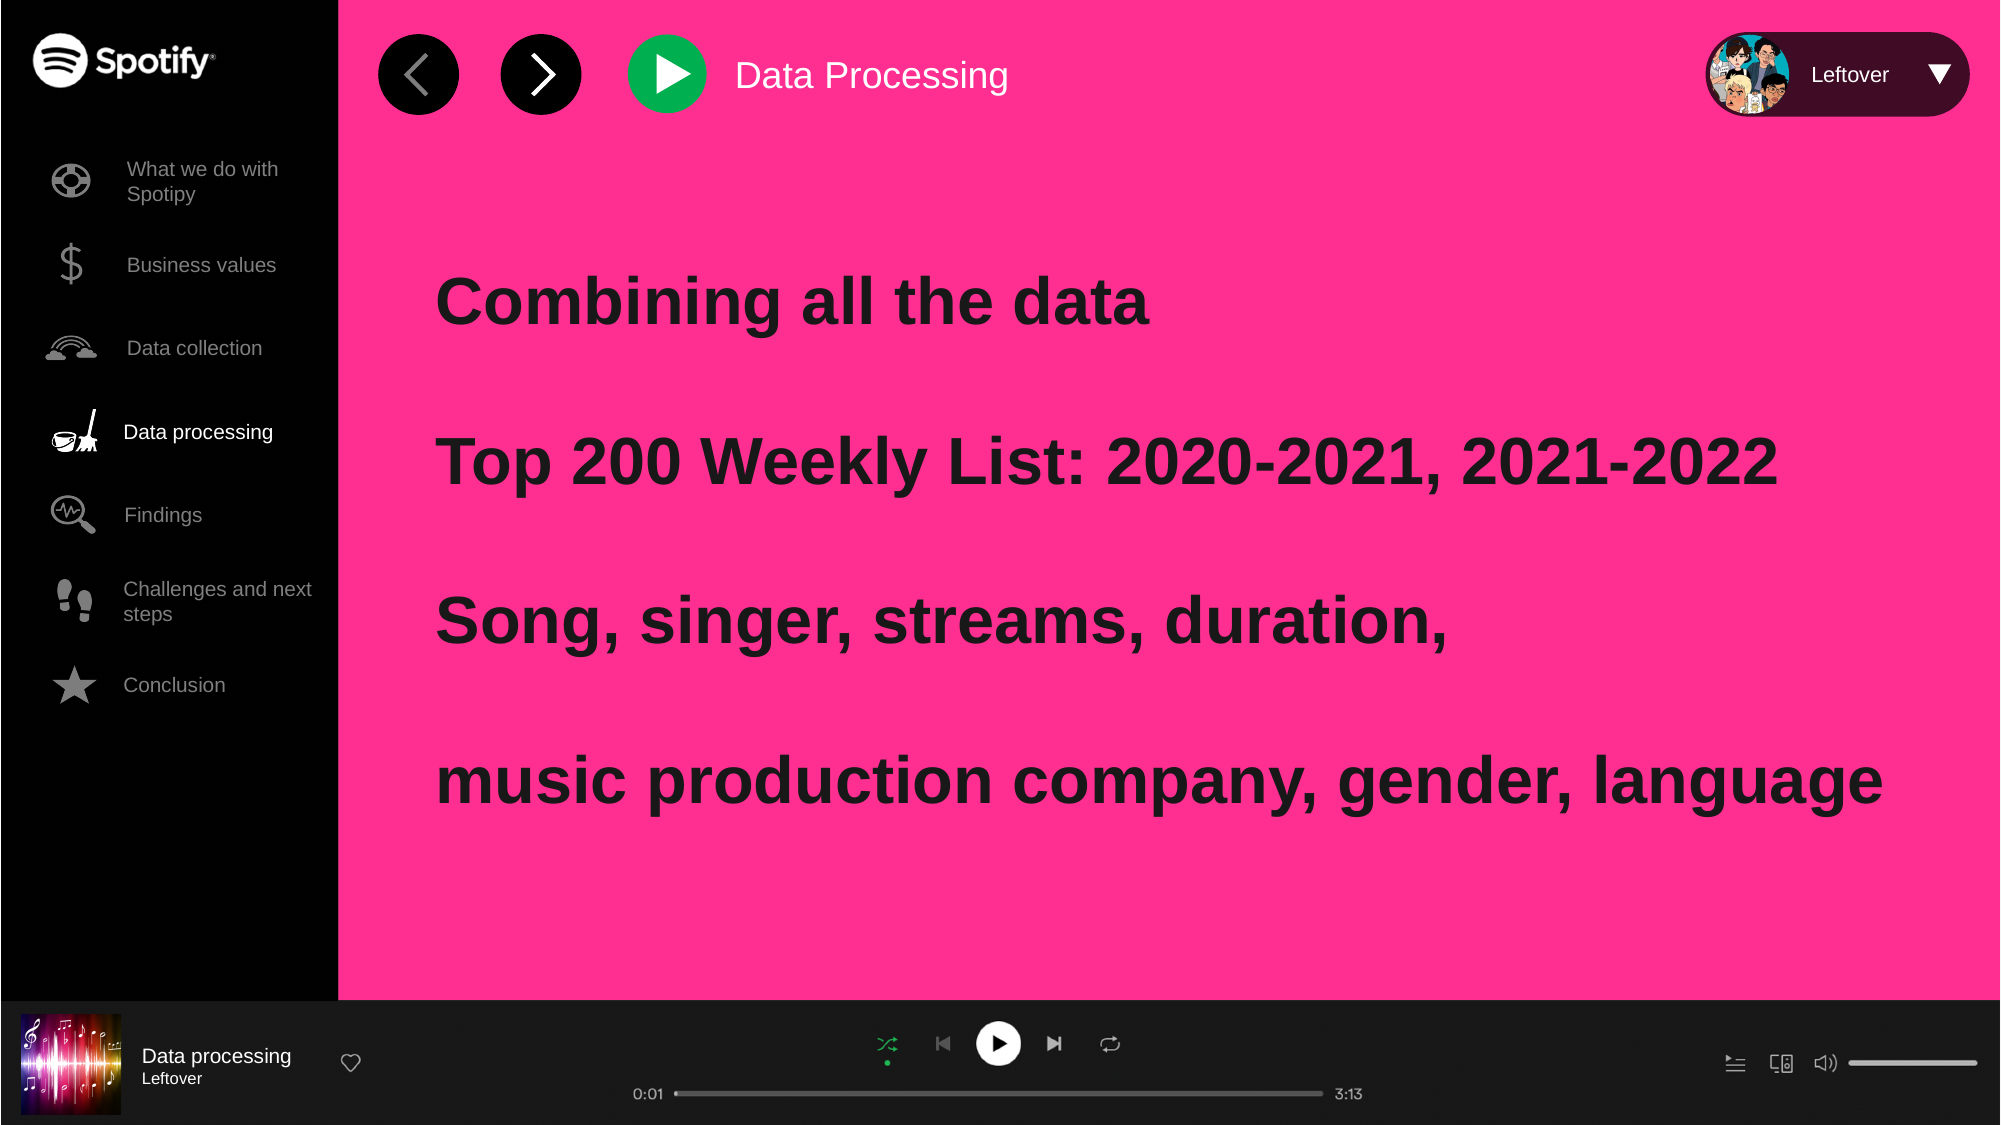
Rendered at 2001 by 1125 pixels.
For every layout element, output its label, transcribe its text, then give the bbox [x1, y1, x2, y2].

text_box Combining all the data Top 200 Weekly List: 2020-2021, 2021-2022 Song, singer, streams, duration, music production company, gender, language [420, 170, 1918, 825]
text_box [627, 34, 707, 114]
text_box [44, 157, 321, 708]
picture [0, 0, 2001, 1125]
text_box [338, 0, 2000, 1000]
text_box Data processing Leftover [126, 1035, 338, 1096]
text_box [379, 31, 1970, 117]
